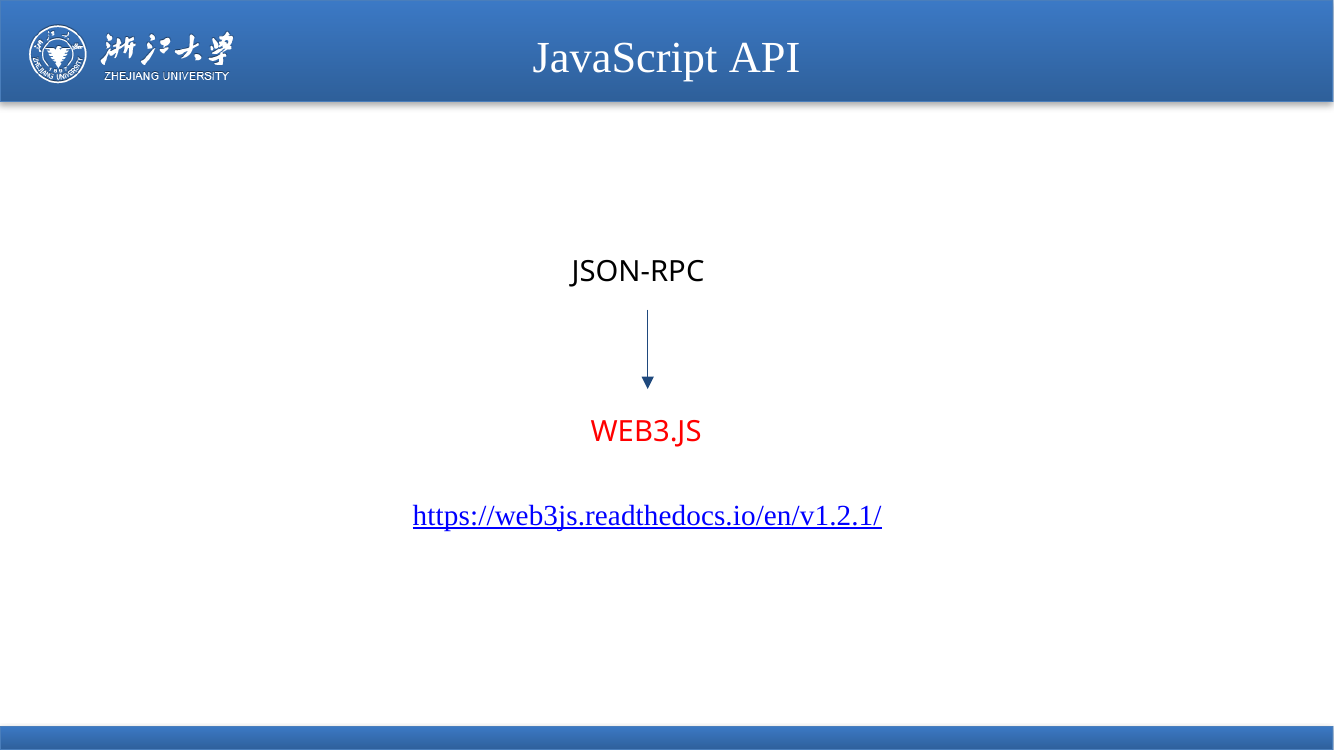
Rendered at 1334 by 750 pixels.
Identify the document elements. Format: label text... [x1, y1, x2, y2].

title JavaScript API [0, 19, 1334, 91]
text_box WEB3.JS [575, 405, 739, 456]
text_box https://web3js.readthedocs.io/en/v1.2.1/ [398, 488, 898, 539]
text_box JSON-RPC [556, 244, 739, 295]
